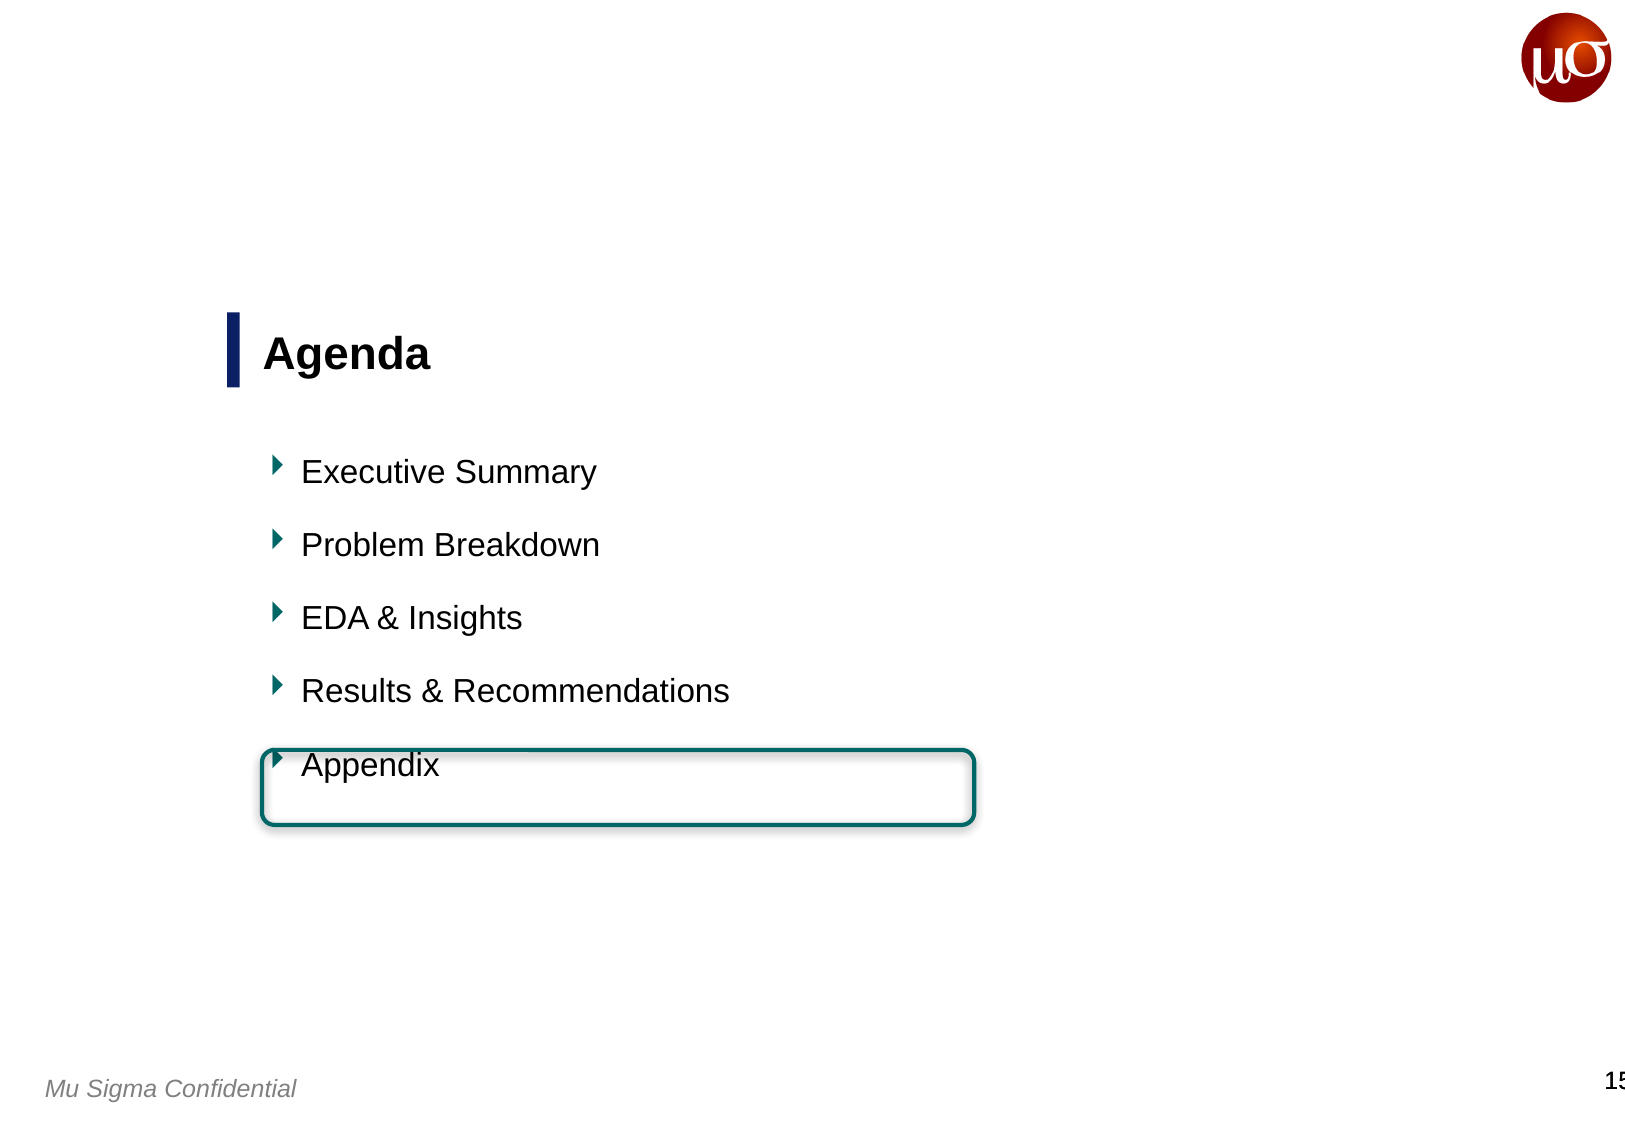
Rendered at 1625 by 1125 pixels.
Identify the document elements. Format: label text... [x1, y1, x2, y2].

text_box [259, 747, 977, 828]
subtitle Executive Summary Problem Breakdown EDA & Insights Results & Recommendations Appendix [262, 449, 1363, 938]
title Agenda [262, 199, 1363, 388]
picture [1516, 12, 1615, 103]
